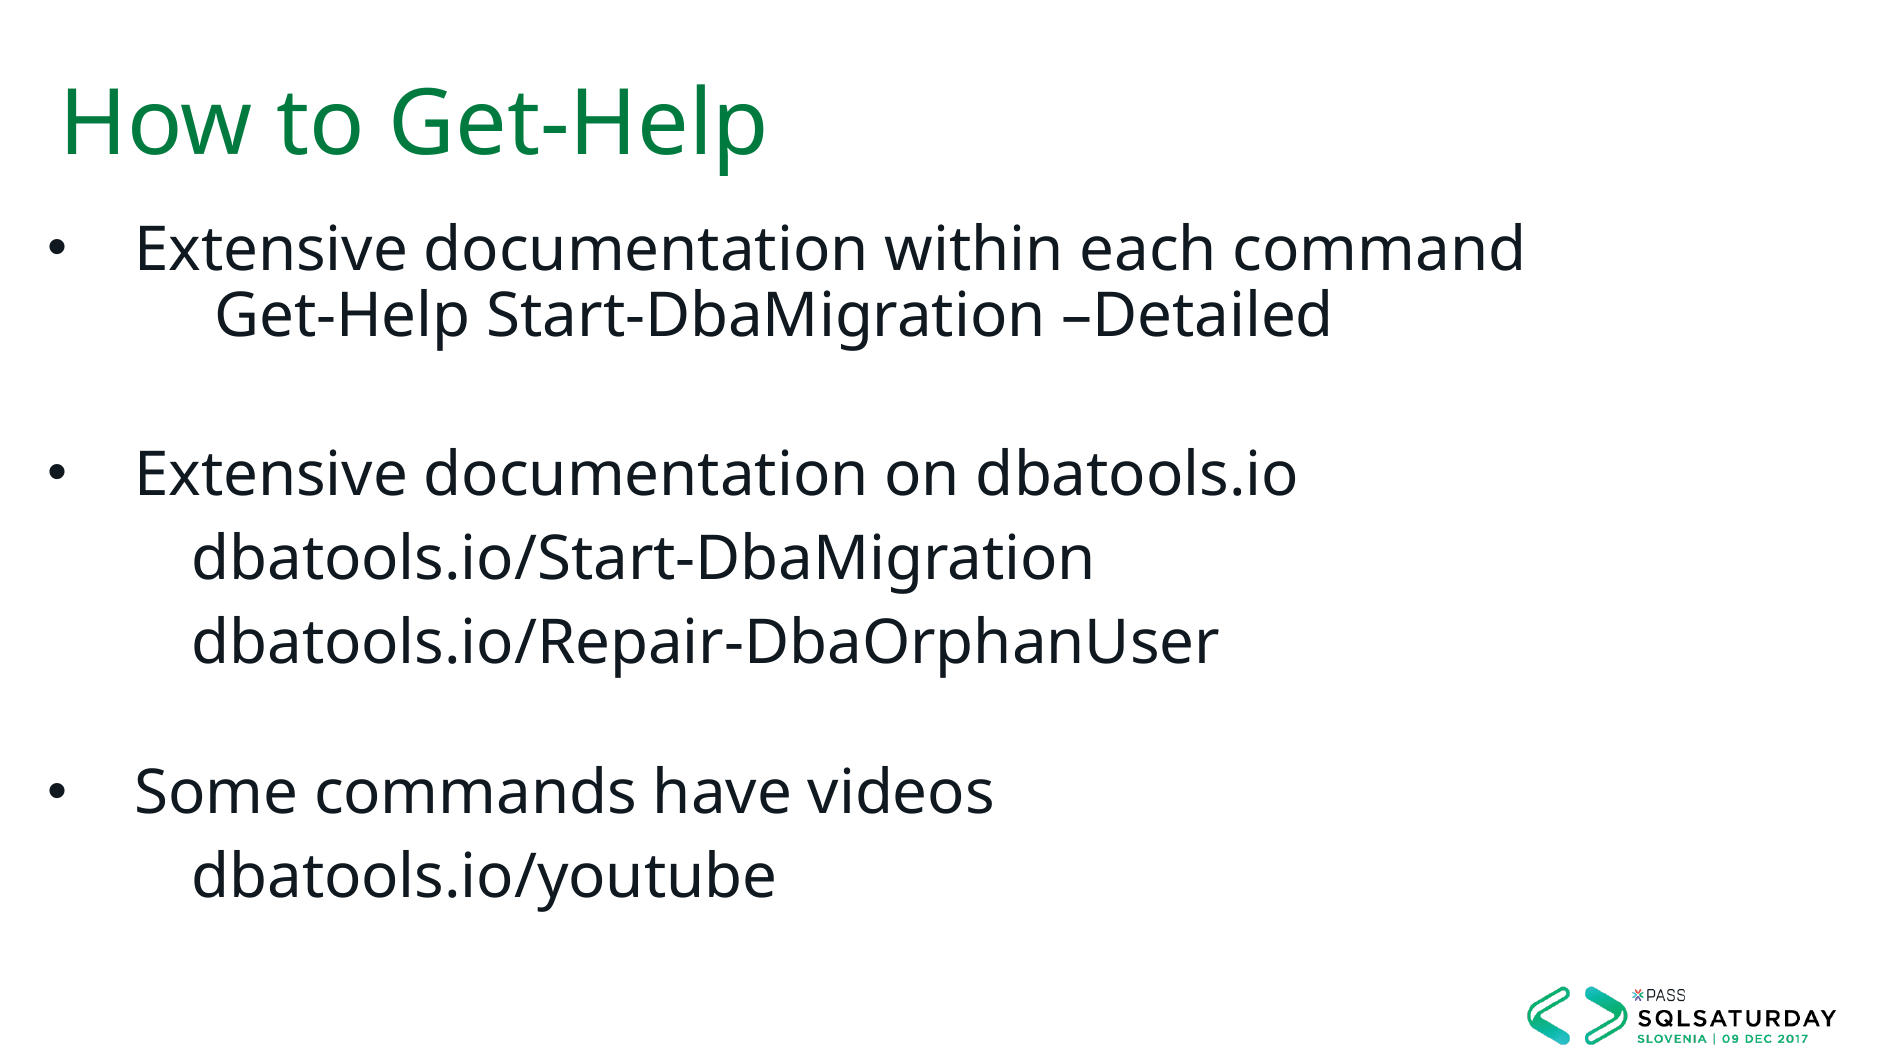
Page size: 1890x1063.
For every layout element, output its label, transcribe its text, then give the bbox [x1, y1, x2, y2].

title How to Get-Help [59, 59, 1831, 178]
text_box Extensive documentation within each command Get-Help Start-DbaMigration –Detailed Extensive documentation on dbatools.io dbatools.io/Start-DbaMigration dbatools.io/Repair-DbaOrphanUser Some commands have videos dbatools.io/youtube [40, 209, 1737, 919]
picture [1508, 967, 1890, 1063]
